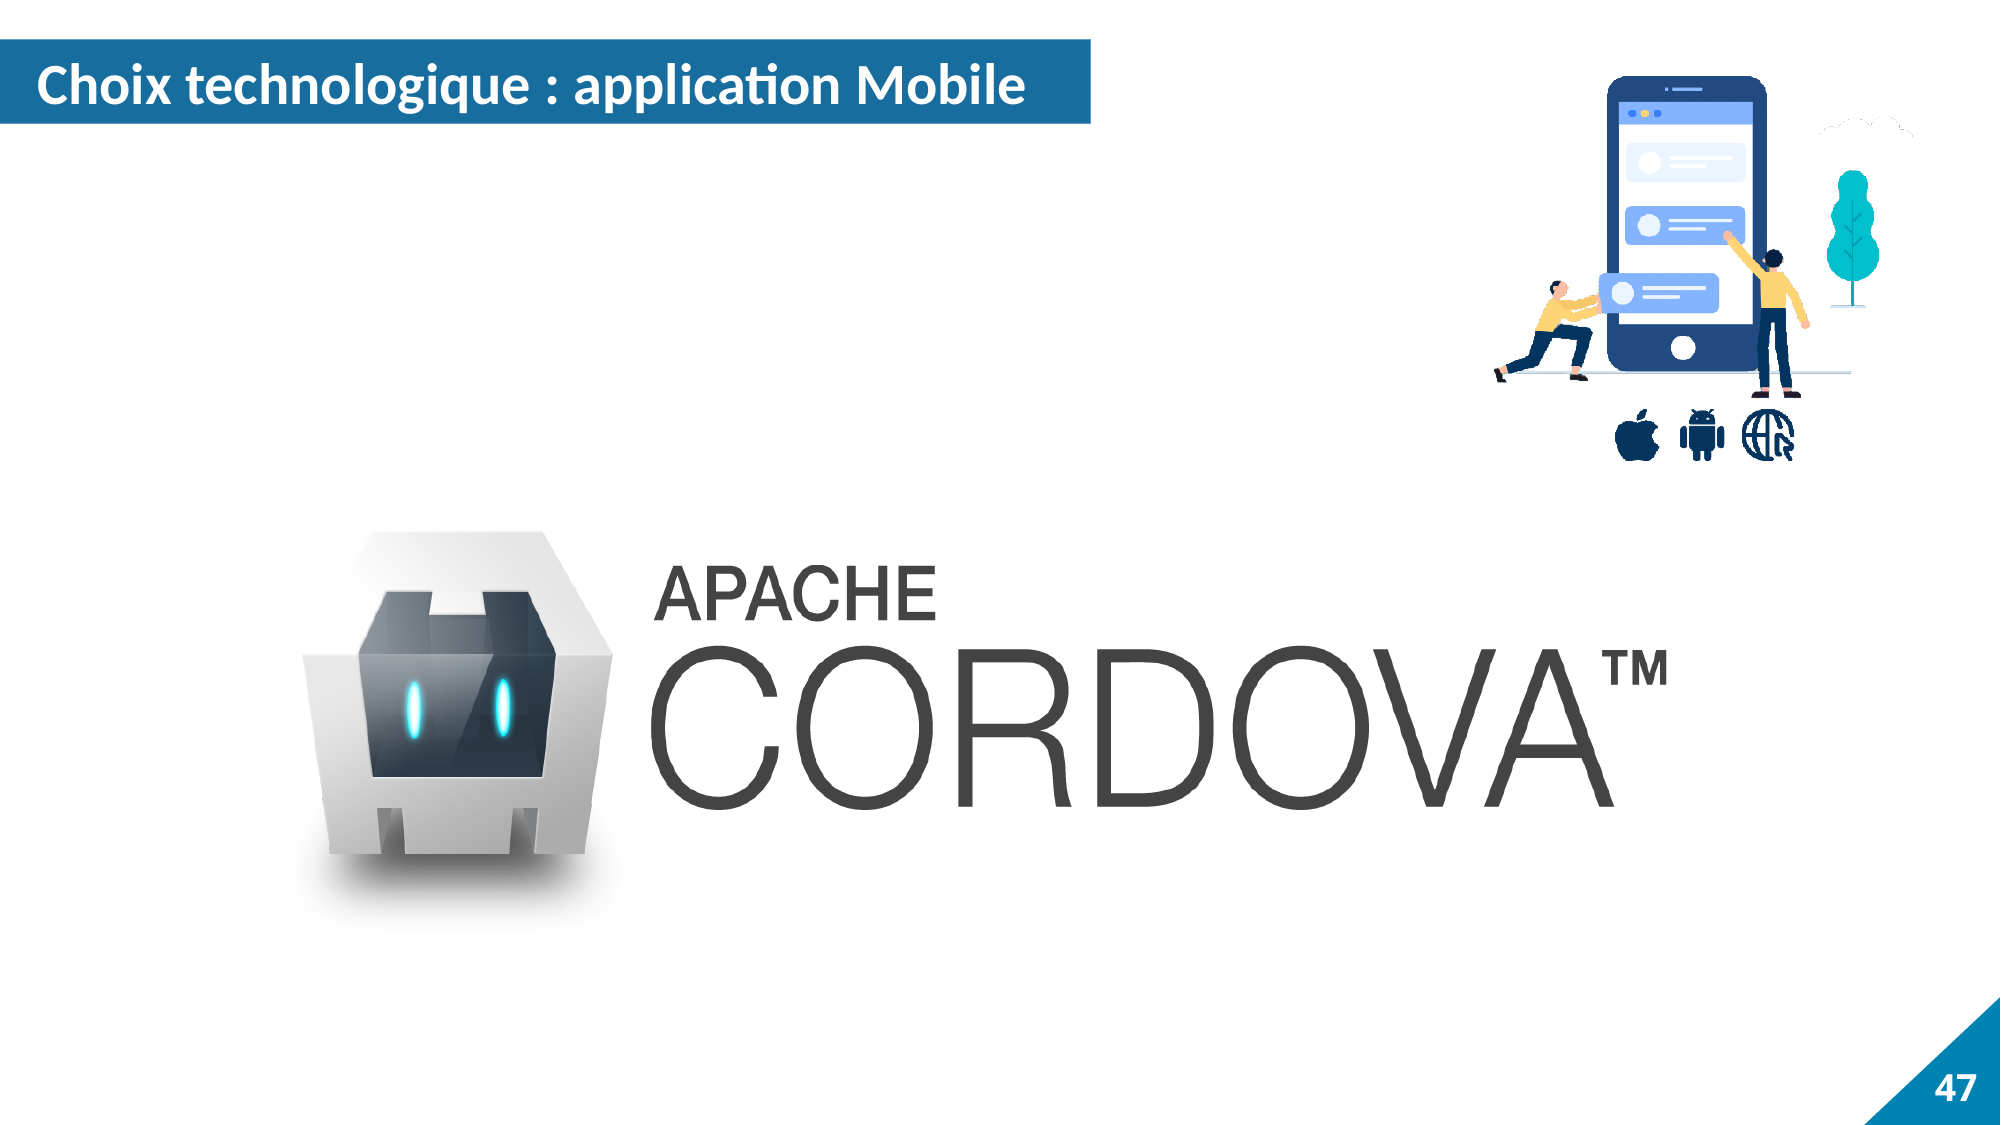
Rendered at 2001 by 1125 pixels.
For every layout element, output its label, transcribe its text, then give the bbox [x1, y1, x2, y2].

text_box Choix technologique : application Mobile [0, 39, 1091, 124]
text_box [1937, 997, 2000, 1056]
text_box [1864, 1080, 2000, 1125]
picture [240, 60, 1913, 941]
text_box 47 [1912, 1056, 2000, 1117]
